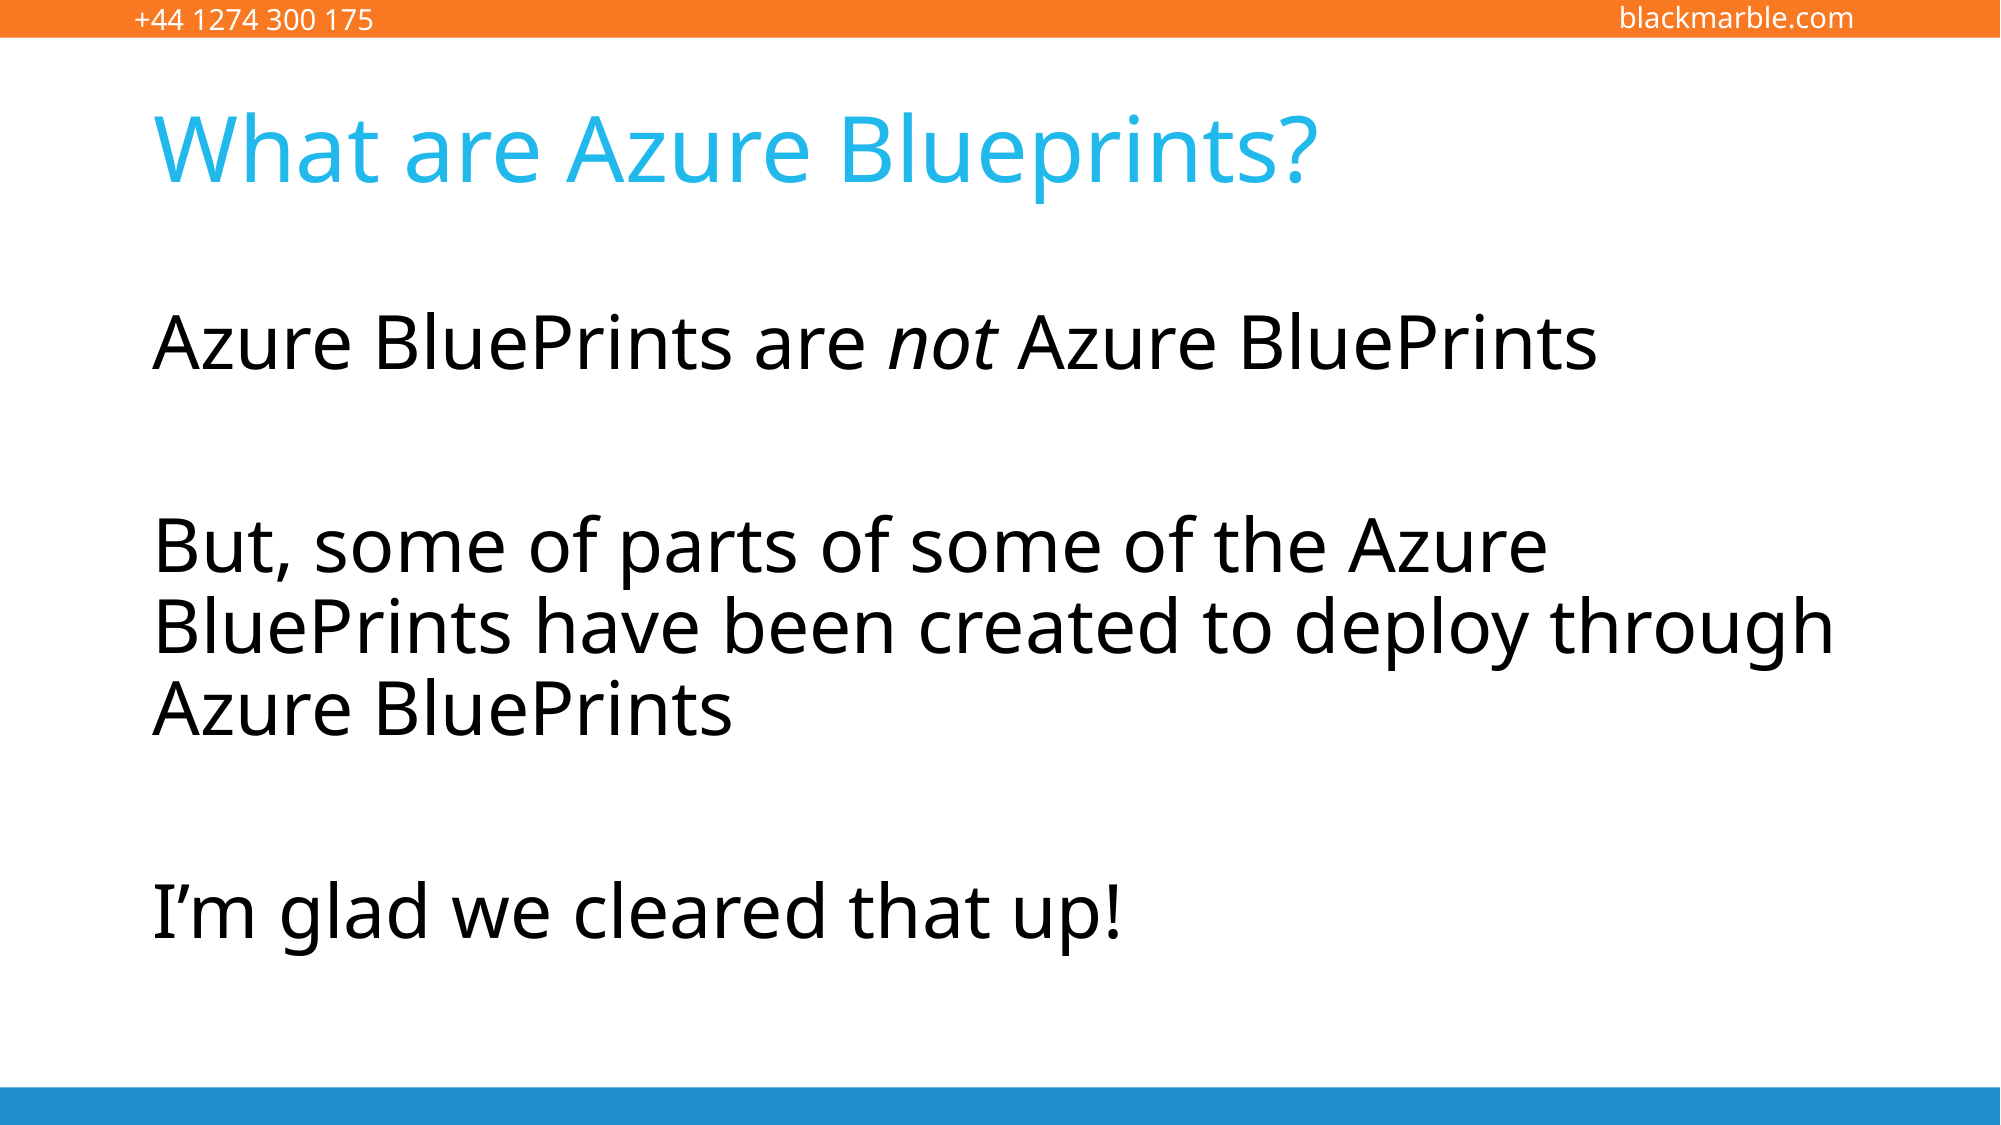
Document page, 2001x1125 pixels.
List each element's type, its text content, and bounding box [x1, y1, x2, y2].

title What are Azure Blueprints? [139, 95, 1863, 283]
list Azure BluePrints are not Azure BluePrints But, some of parts of some of the Azure BluePrints have been created to deploy through Azure BluePrints I’m glad we cleared that up! [137, 297, 1863, 1051]
